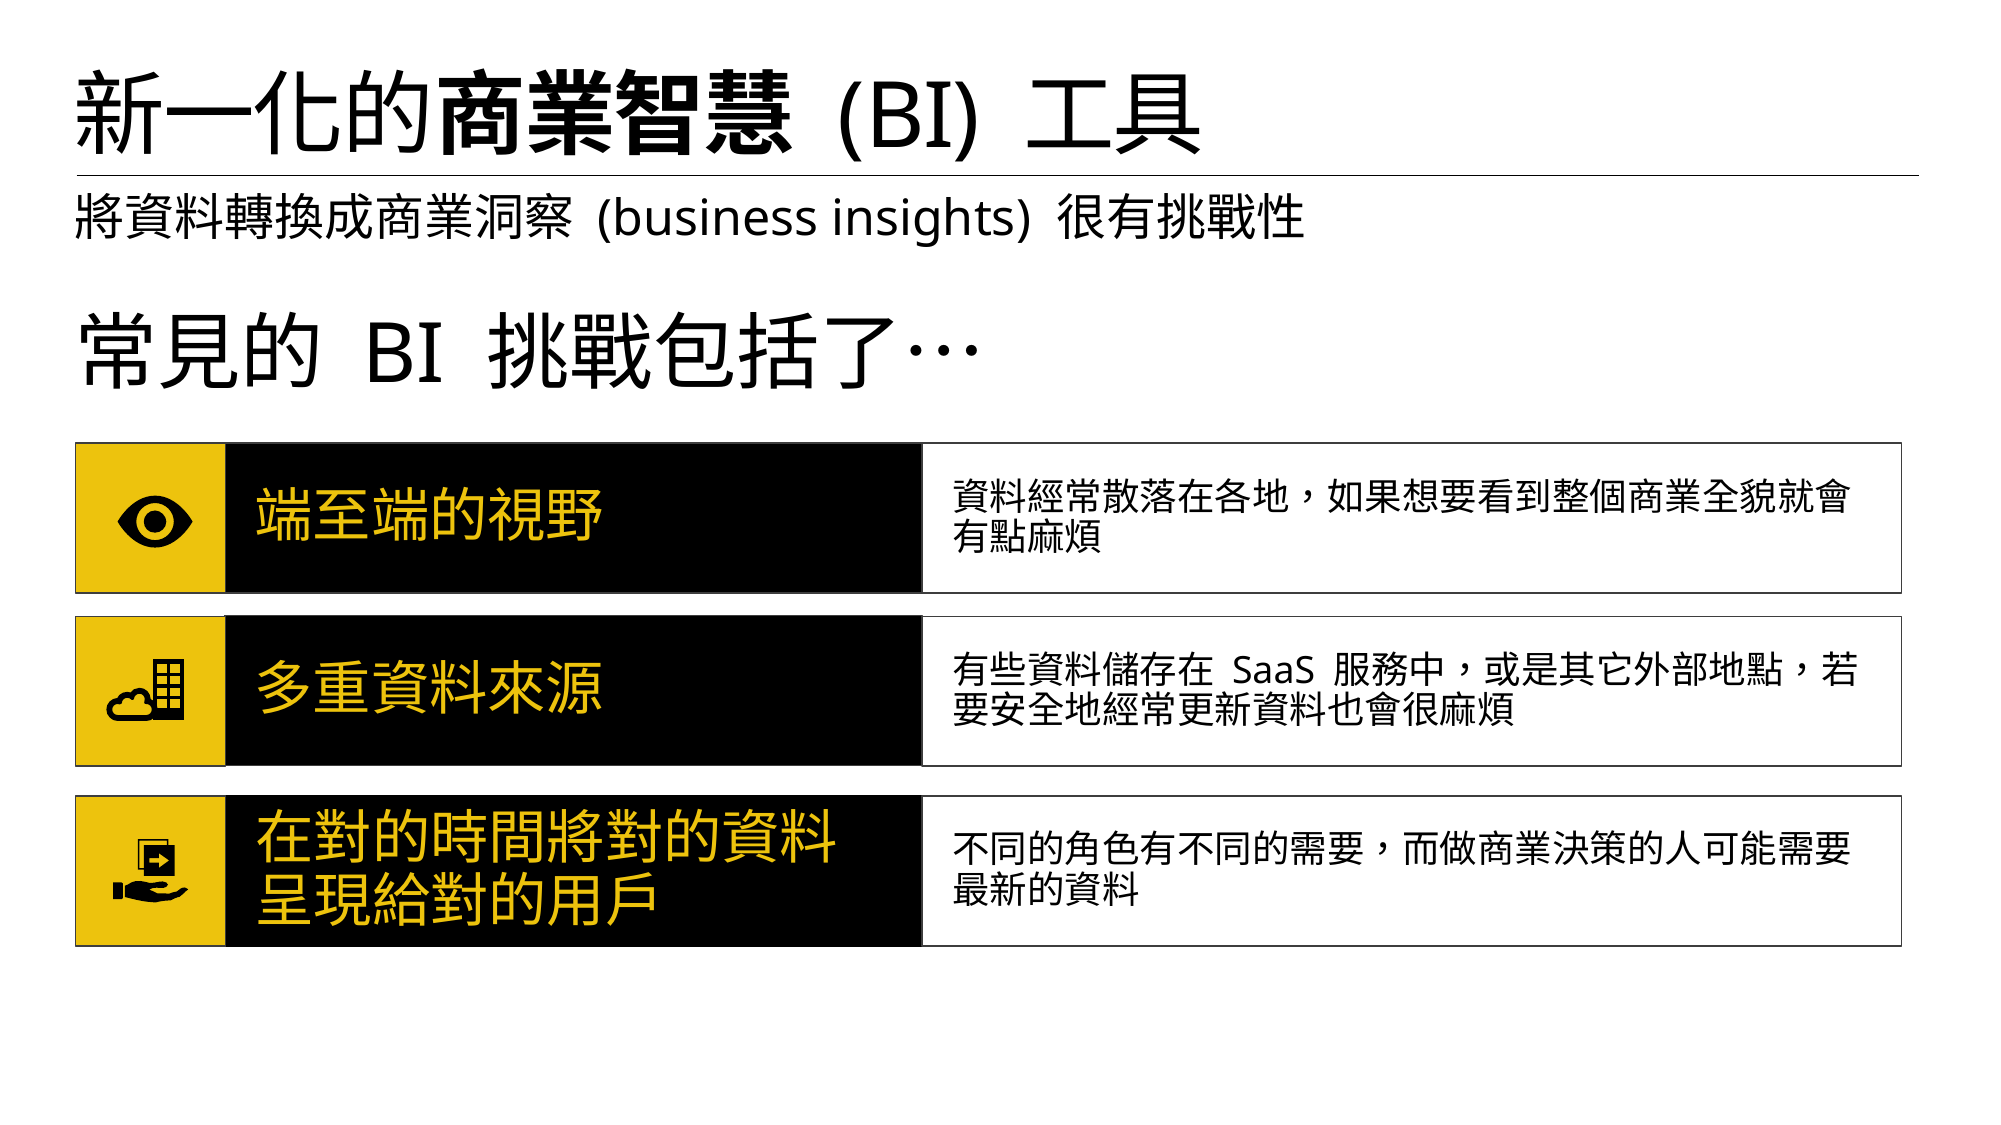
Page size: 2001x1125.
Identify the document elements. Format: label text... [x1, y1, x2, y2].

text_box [75, 795, 1902, 947]
title 新一化的商業智慧 (BI) 工具 [44, 59, 1957, 178]
list 將資料轉換成商業洞察 (business insights) 很有挑戰性 [44, 191, 1957, 247]
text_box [75, 615, 1902, 767]
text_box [75, 442, 1902, 594]
list 常見的 BI 挑戰包括了… [44, 287, 1957, 1125]
